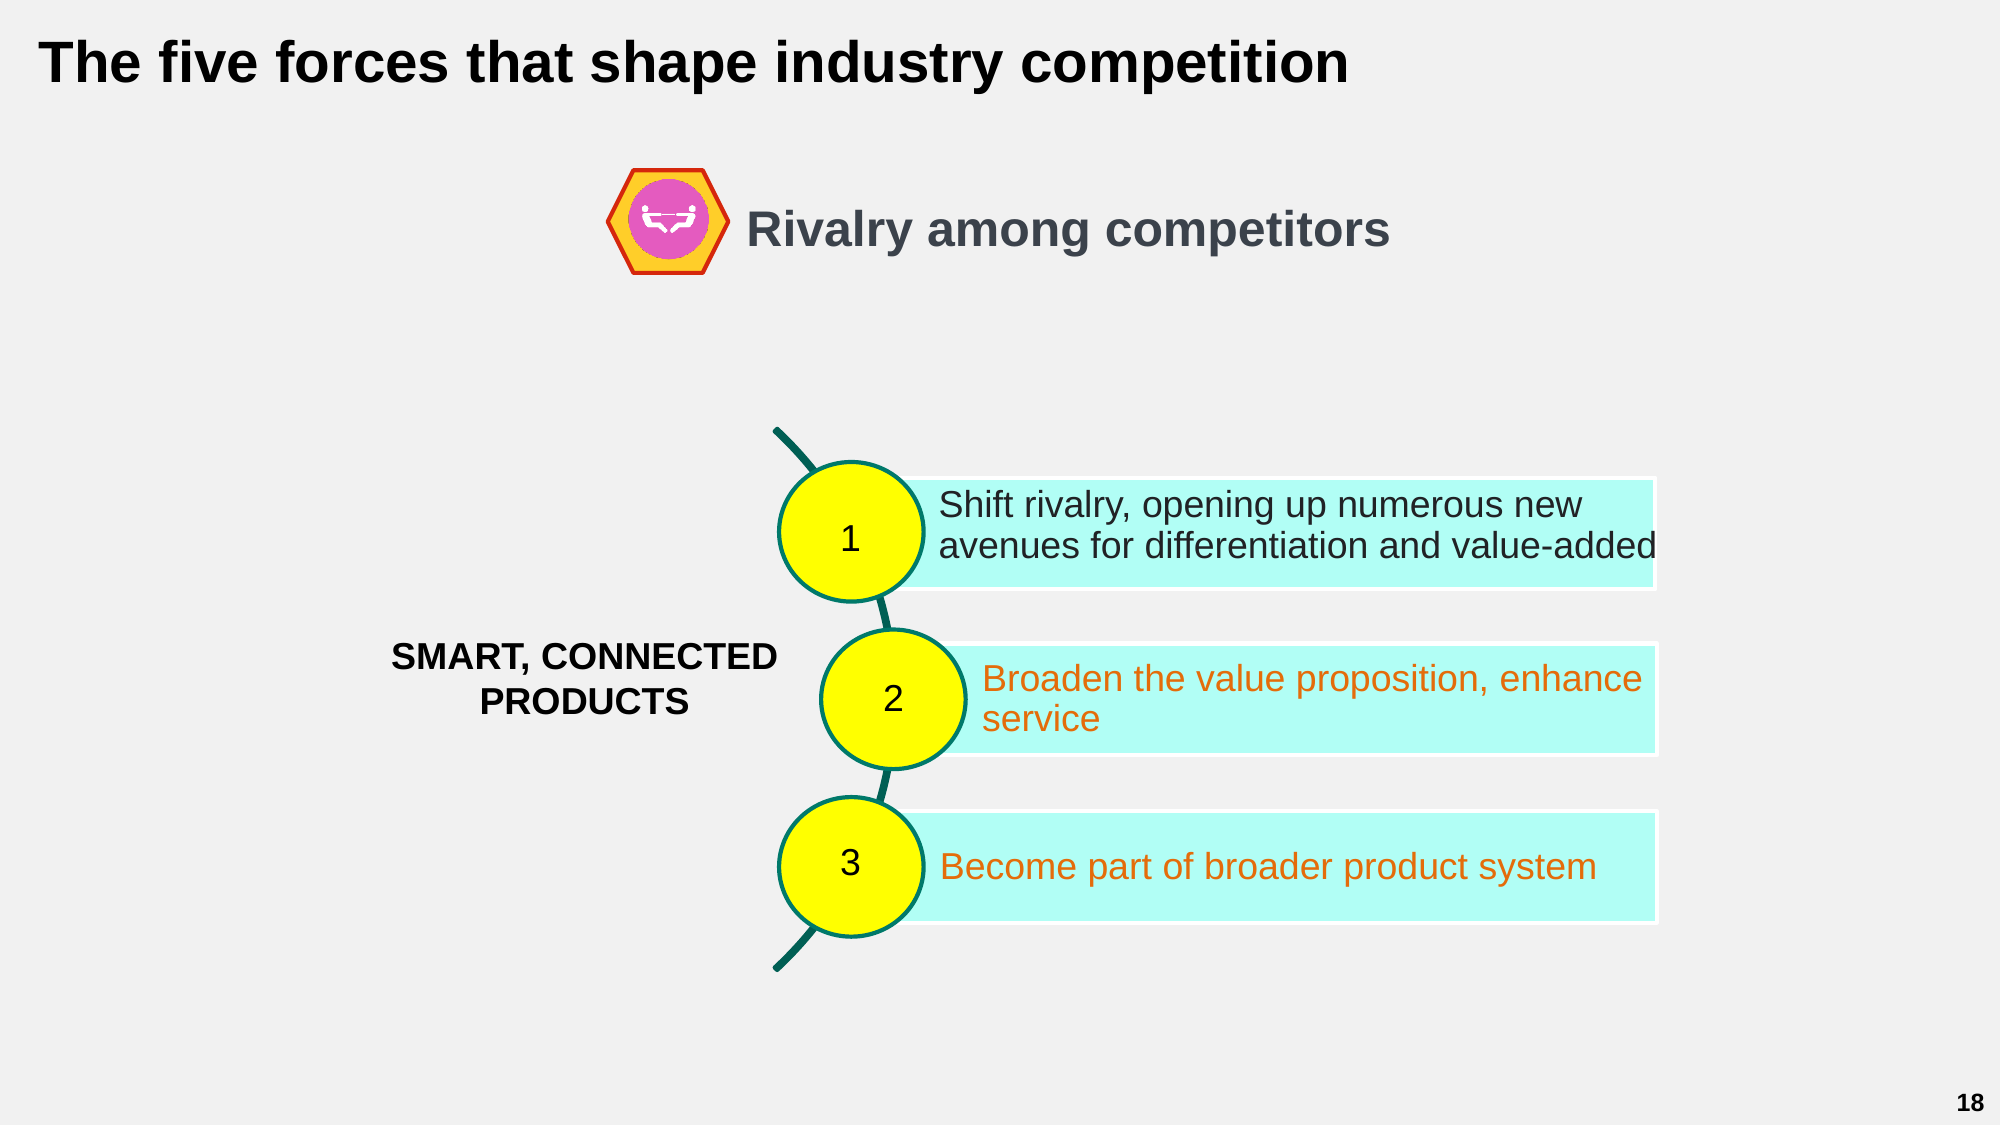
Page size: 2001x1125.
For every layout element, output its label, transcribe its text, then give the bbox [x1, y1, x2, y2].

text_box Rivalry among competitors [731, 188, 1407, 264]
text_box [714, 192, 729, 251]
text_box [116, 323, 1679, 1076]
text_box 18 [1941, 1079, 2000, 1125]
text_box [607, 193, 622, 251]
picture [622, 172, 714, 264]
text_box The five forces that shape industry competition [24, 16, 1367, 102]
text_box [628, 264, 708, 273]
